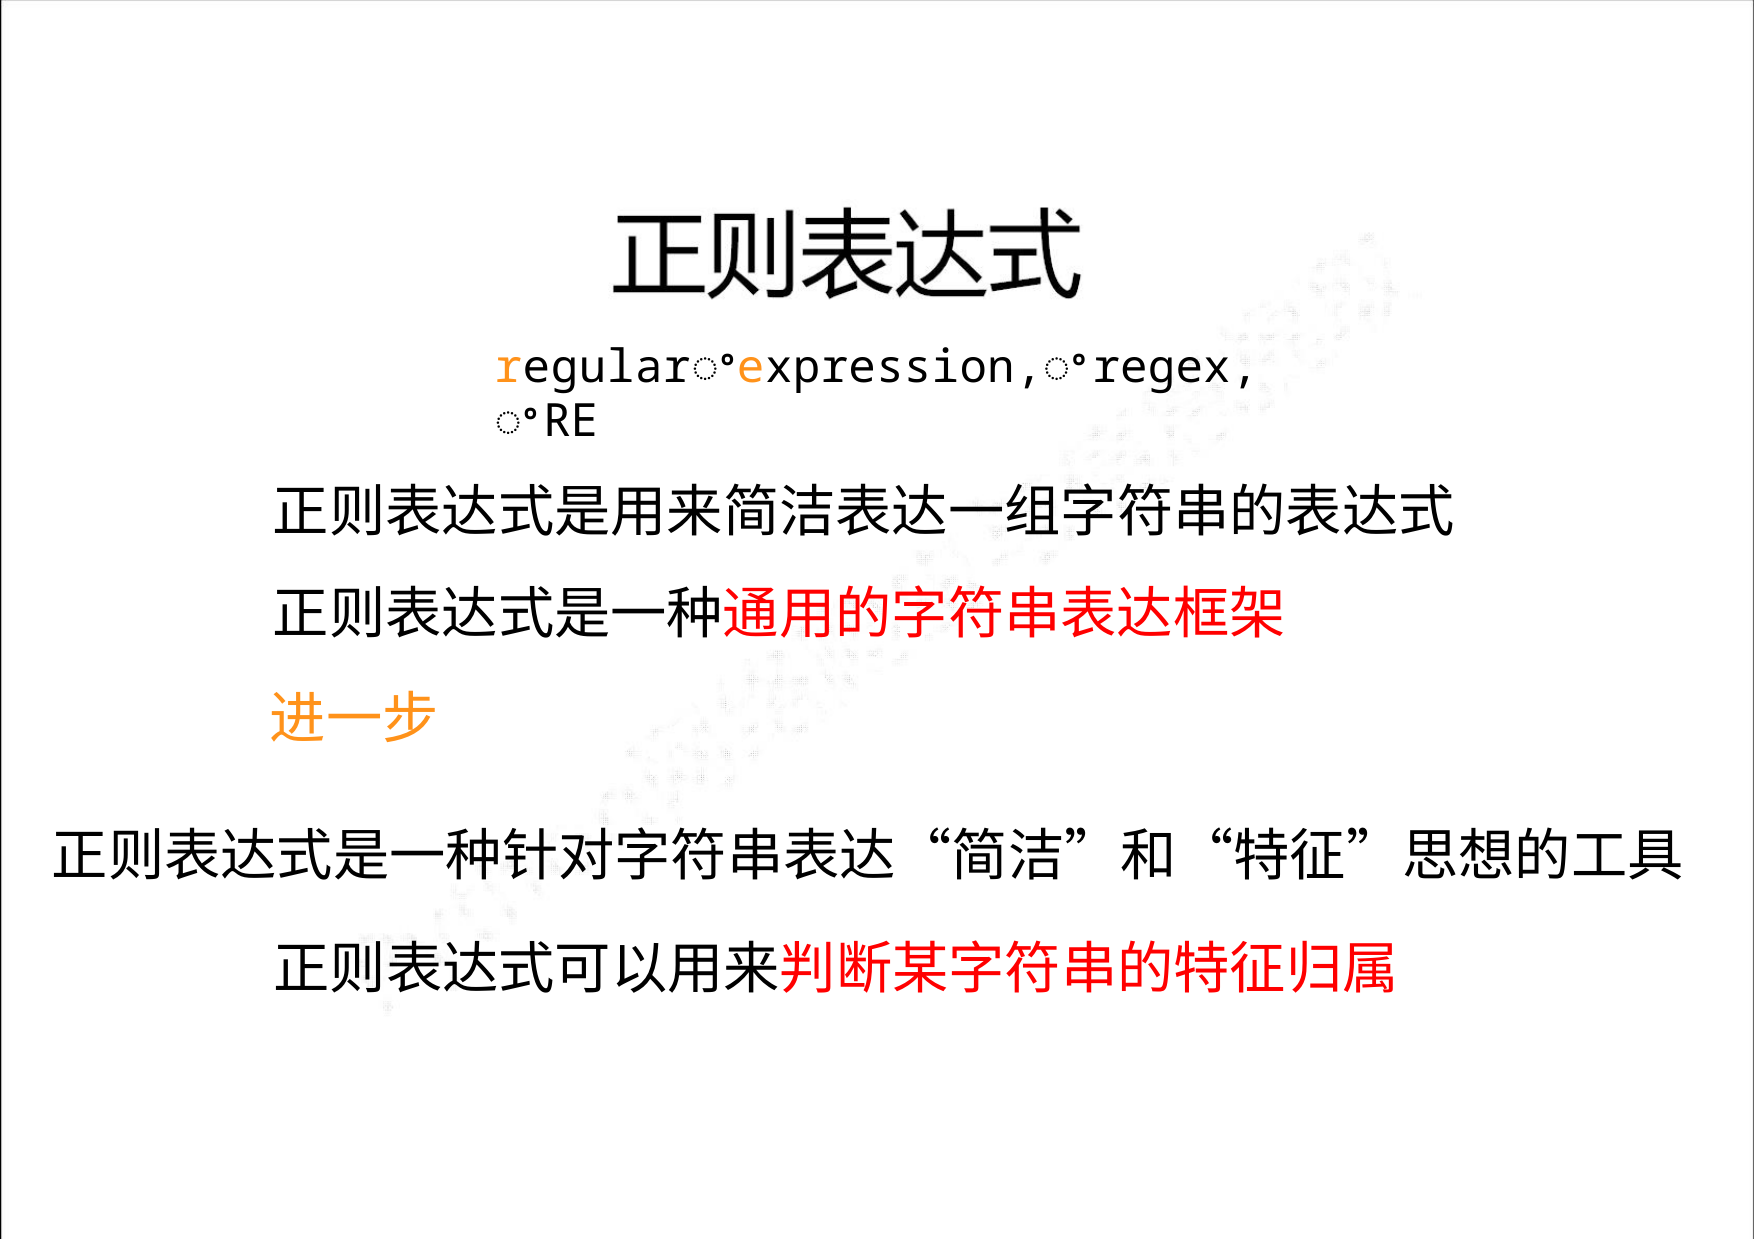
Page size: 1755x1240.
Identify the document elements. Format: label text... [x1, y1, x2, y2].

text_box 正则表达式可以用来判断某字符串的特征归属 [273, 925, 1427, 1000]
text_box [0, 0, 1754, 1239]
text_box regularꢀexpression,ꢀregex,ꢀRE [494, 338, 1270, 446]
text_box 正则表达式是一种针对字符串表达“简洁”和“特征”思想的工具 [51, 812, 1713, 888]
text_box 正则表达式是用来简洁表达一组字符串的表达式 正则表达式是一种通用的字符串表达框架 进一步 [269, 468, 1482, 750]
